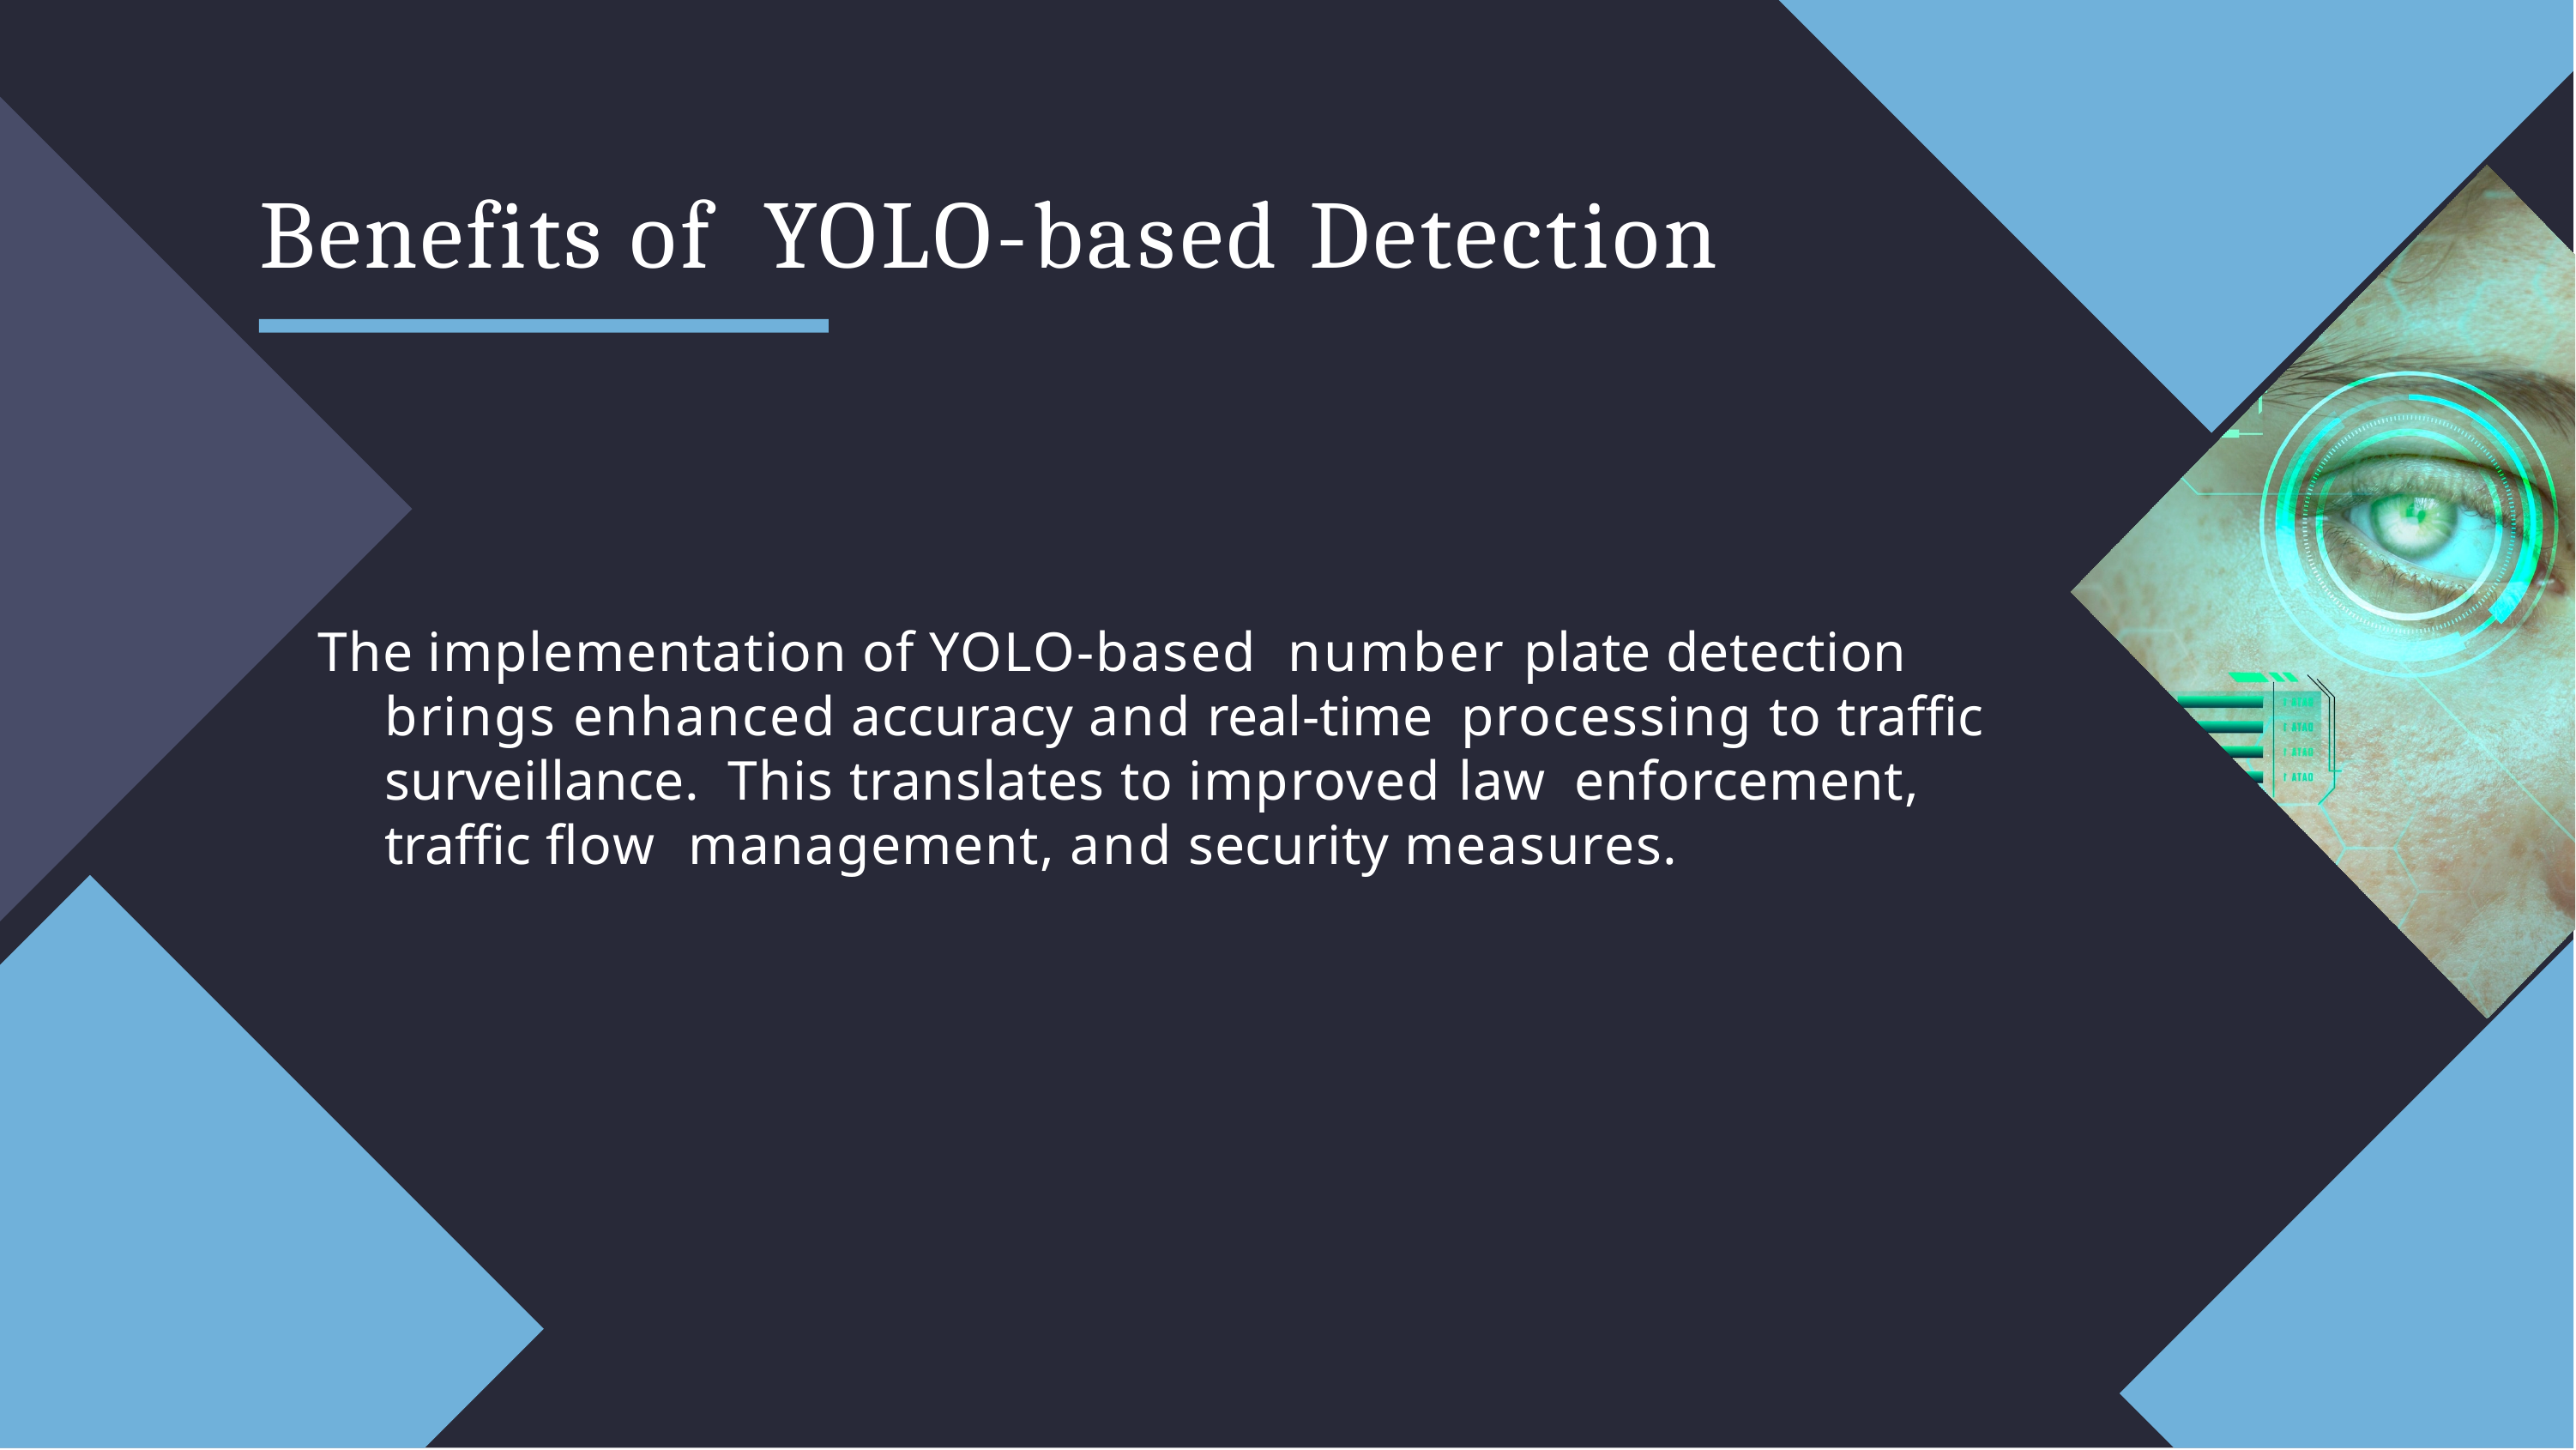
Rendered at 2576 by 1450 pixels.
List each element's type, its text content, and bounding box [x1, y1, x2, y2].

text_box [2119, 1024, 2574, 1448]
text_box The implementation of YOLO-based number plate detection brings enhanced accuracy and real-time processing to traﬃc surveillance. This translates to improved law enforcement, traﬃc ﬂow management, and security measures. [551, 615, 2066, 875]
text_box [2070, 0, 2576, 1018]
text_box [551, 318, 829, 333]
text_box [1778, 0, 2066, 807]
title Benefits of YOLO-based Detection [551, 197, 1774, 443]
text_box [0, 96, 545, 1448]
